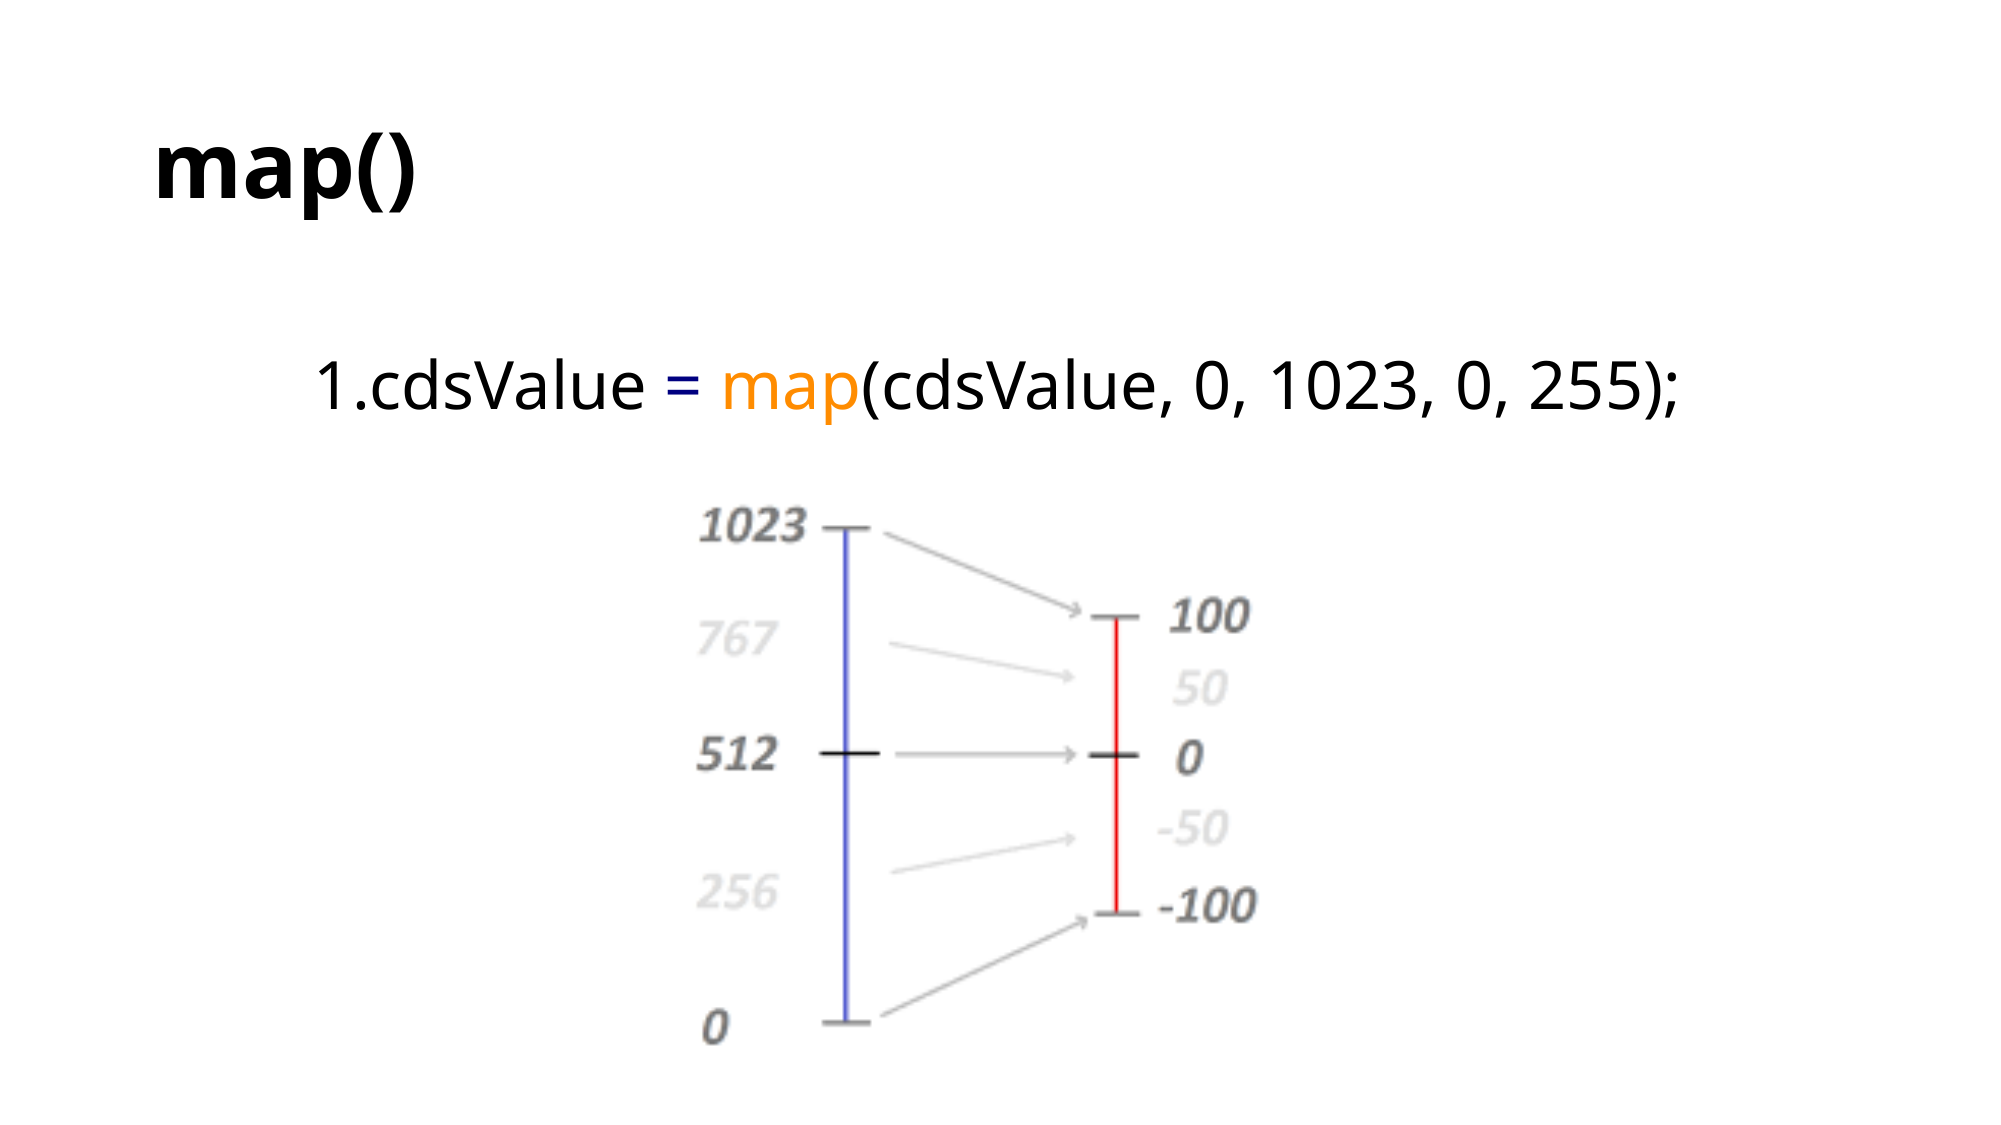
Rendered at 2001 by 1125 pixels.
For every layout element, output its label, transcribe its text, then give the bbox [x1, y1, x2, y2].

text_box cdsValue = map(cdsValue, 0, 1023, 0, 255); [299, 335, 1701, 431]
title map() [137, 59, 1863, 278]
picture [646, 460, 1354, 1125]
